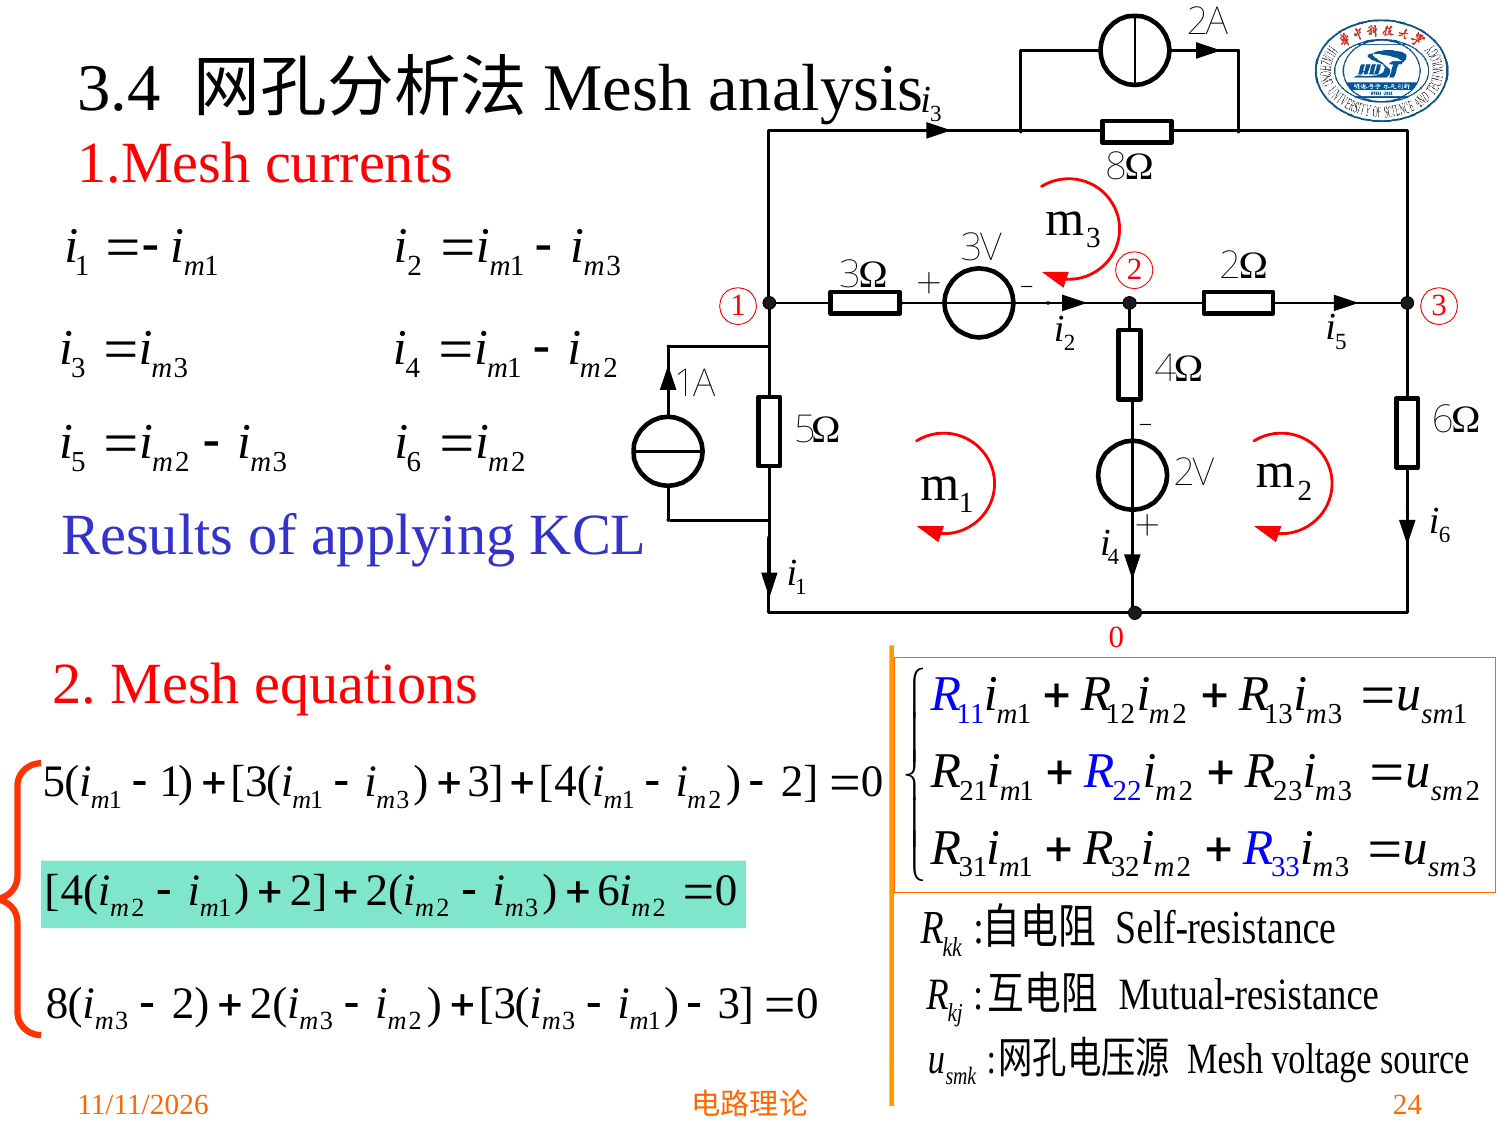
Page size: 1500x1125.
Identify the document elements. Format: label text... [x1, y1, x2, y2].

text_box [919, 964, 1387, 1036]
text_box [53, 314, 620, 390]
text_box [0, 763, 42, 1036]
slide_number 24 [1125, 1095, 1438, 1125]
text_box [53, 408, 537, 484]
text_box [900, 416, 1075, 550]
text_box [387, 212, 630, 288]
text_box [923, 1030, 1476, 1095]
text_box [620, 0, 1485, 661]
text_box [913, 896, 1343, 968]
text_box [41, 973, 825, 1041]
text_box Results of applying KCL [47, 489, 620, 575]
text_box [58, 212, 225, 288]
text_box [41, 860, 746, 929]
title 3.4 网孔分析法Mesh analysis 1.Mesh currents [62, 50, 620, 188]
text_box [37, 751, 892, 819]
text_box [1237, 416, 1413, 550]
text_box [1025, 162, 1200, 296]
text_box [895, 658, 1495, 892]
text_box 2. Mesh equations [37, 637, 494, 723]
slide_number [62, 1078, 375, 1125]
footer 电路理论 [512, 1078, 988, 1125]
